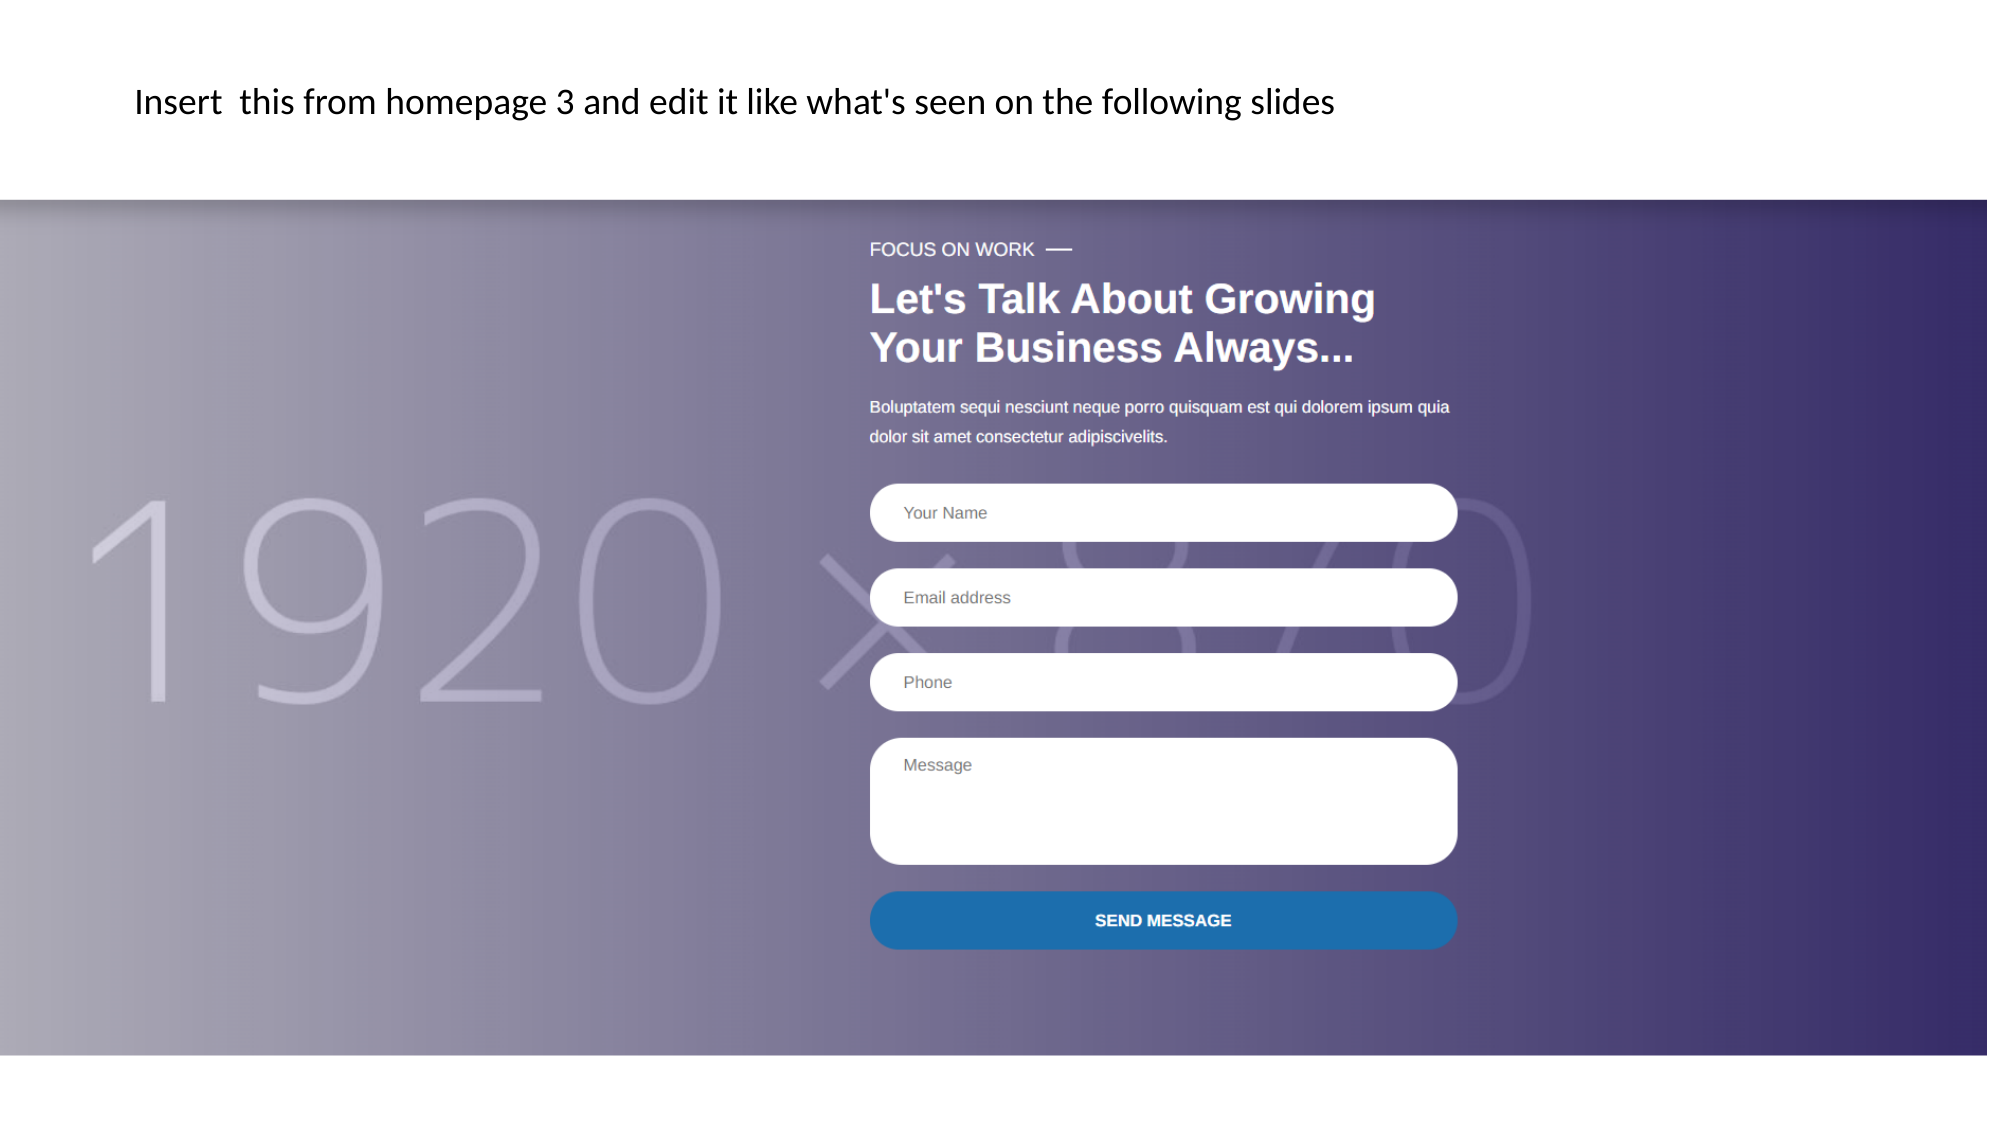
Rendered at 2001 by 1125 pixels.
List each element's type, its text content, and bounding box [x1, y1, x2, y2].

text_box Insert this from homepage 3 and edit it like what's seen on the following slides [119, 69, 1352, 130]
picture [0, 185, 1987, 1082]
